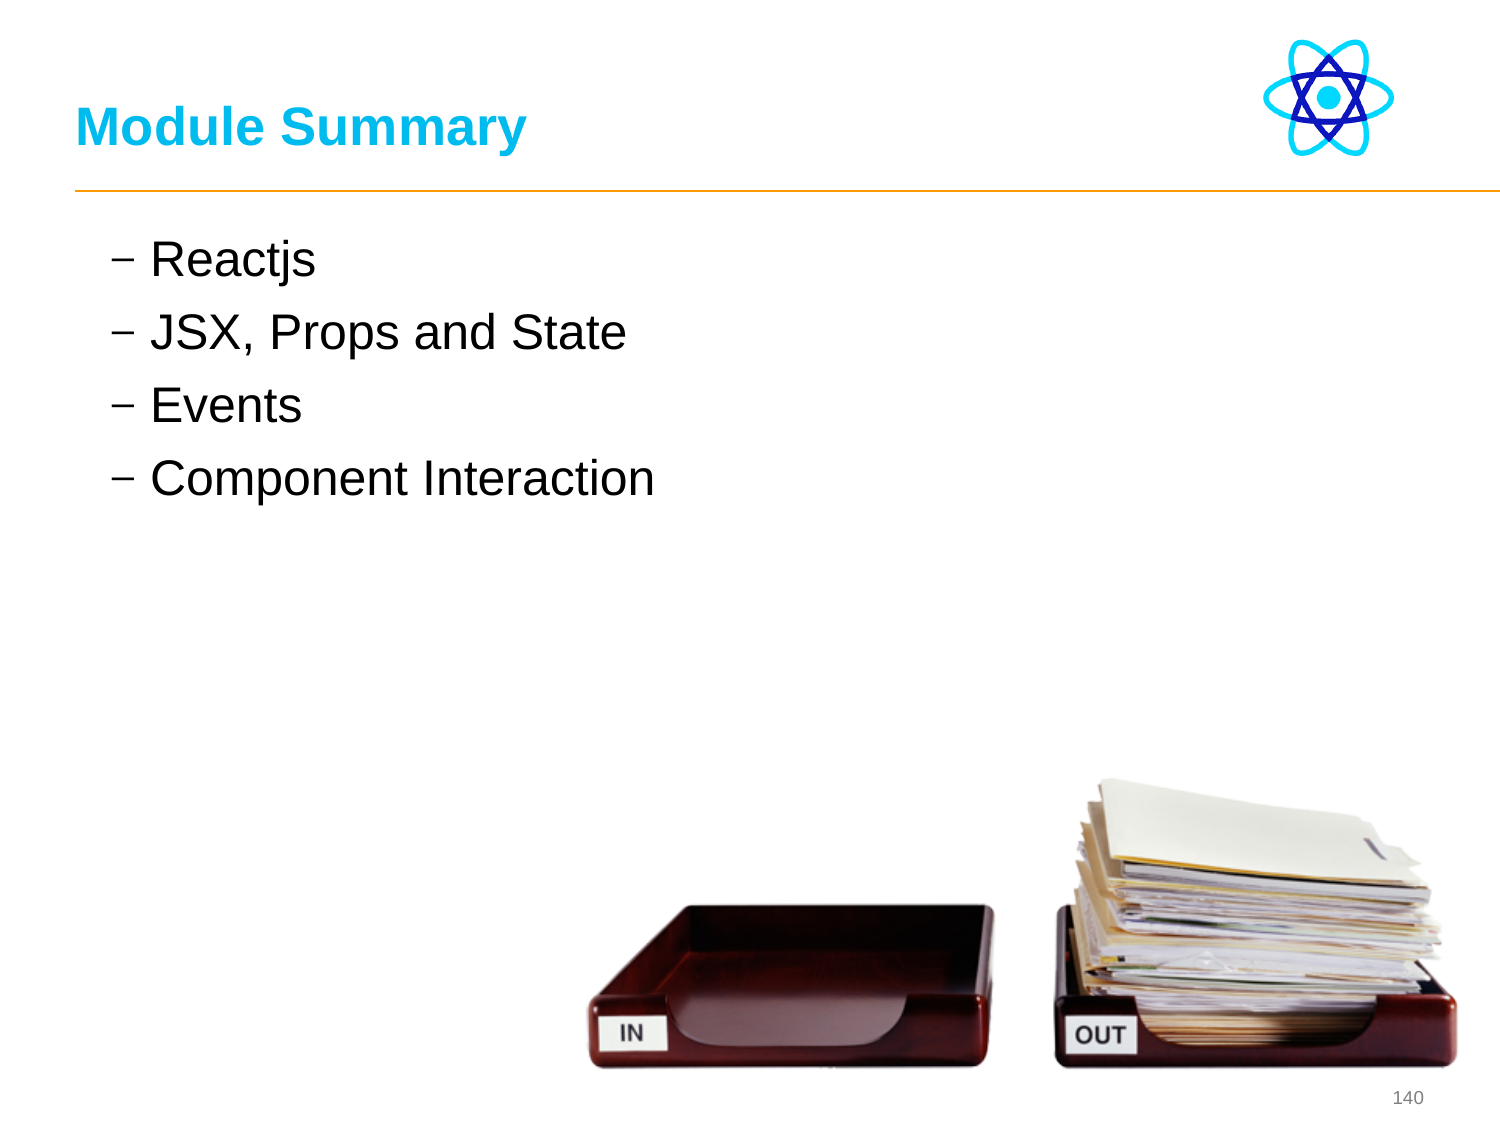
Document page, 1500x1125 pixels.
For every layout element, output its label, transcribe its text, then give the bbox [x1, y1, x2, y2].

list Reactjs JSX, Props and State Events Component Interaction [75, 226, 1425, 1018]
picture [1415, 1092, 1421, 1101]
picture [575, 752, 1476, 1101]
title Module Summary [75, 27, 1422, 157]
